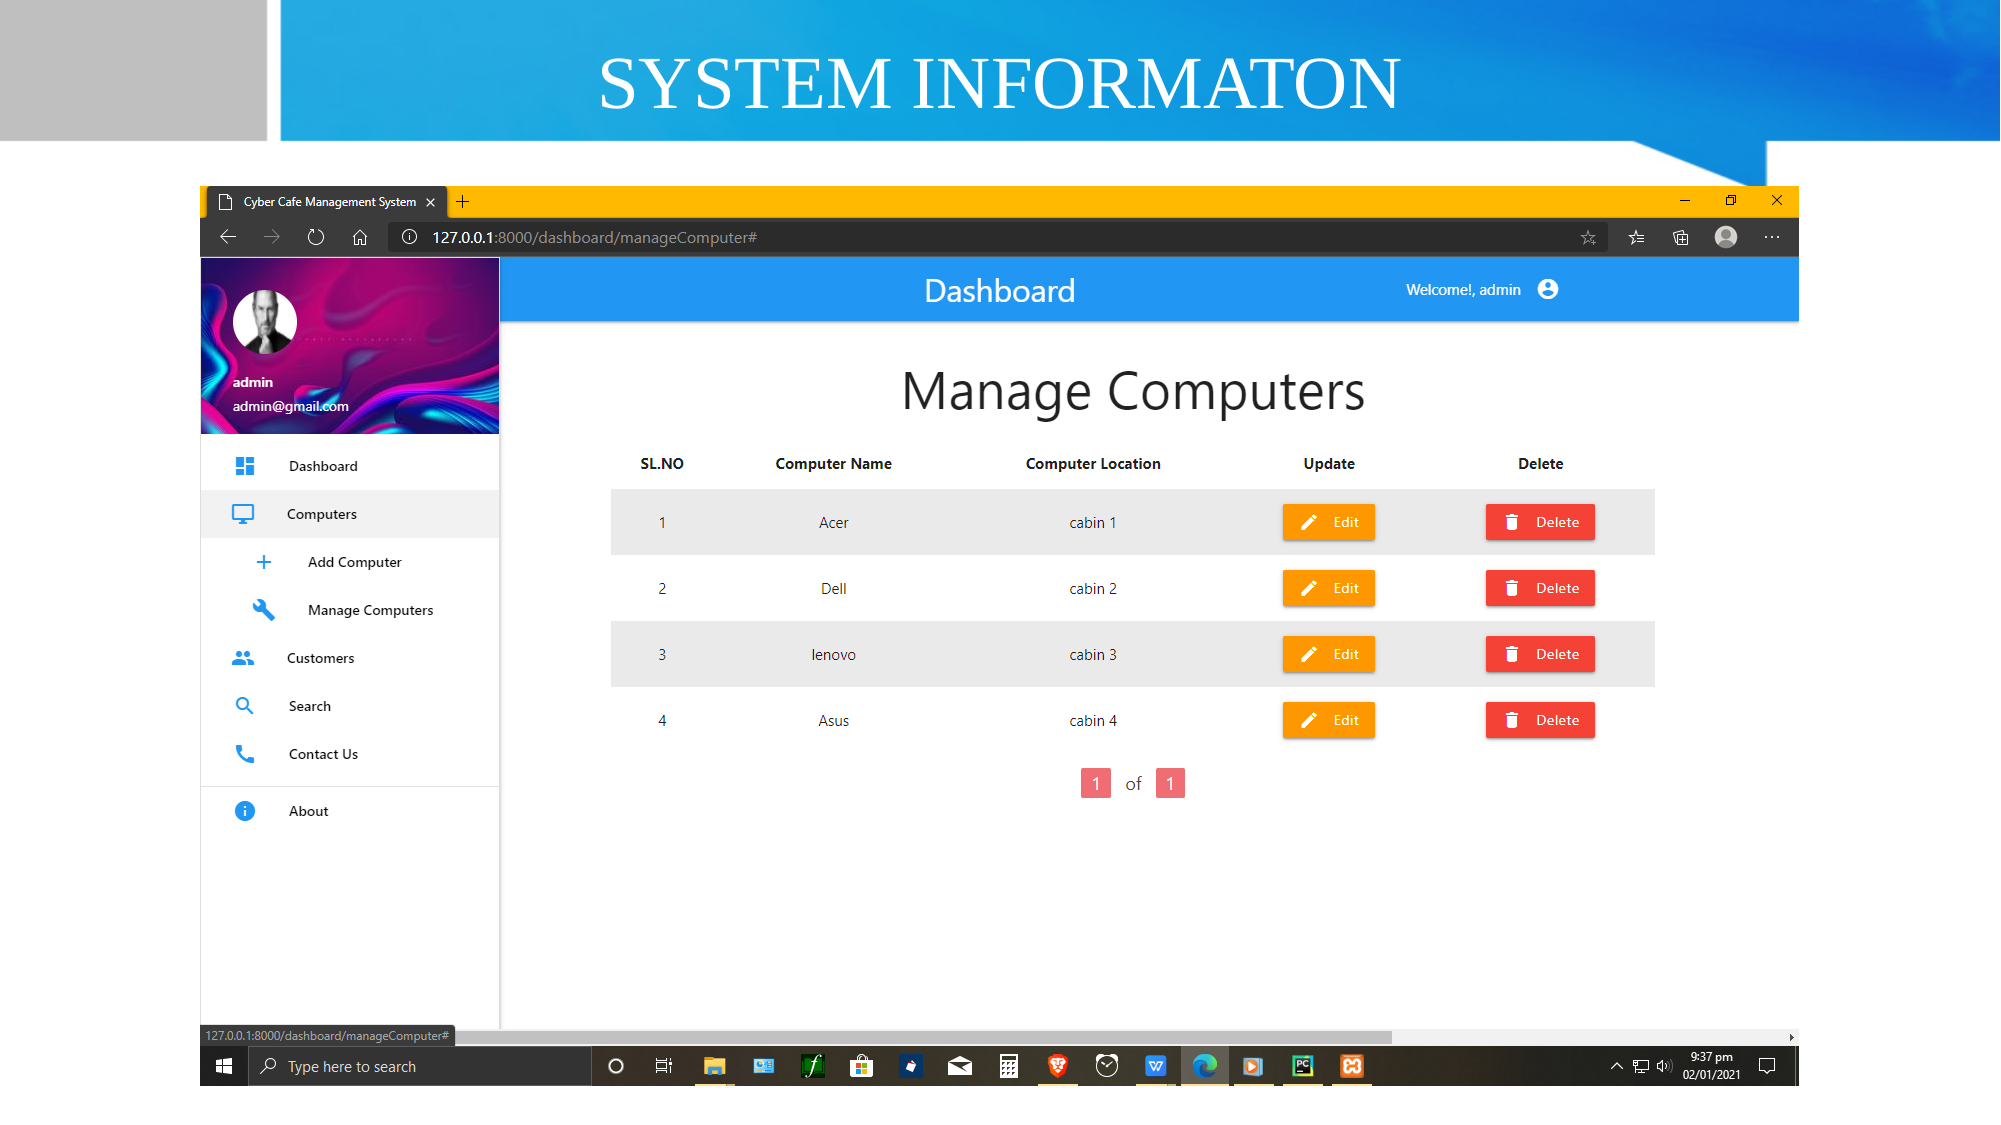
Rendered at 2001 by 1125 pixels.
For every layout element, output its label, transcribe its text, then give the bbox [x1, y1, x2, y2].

title SYSTEM INFORMATON [99, 30, 1901, 127]
picture [0, 0, 2000, 1125]
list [200, 186, 1799, 1086]
